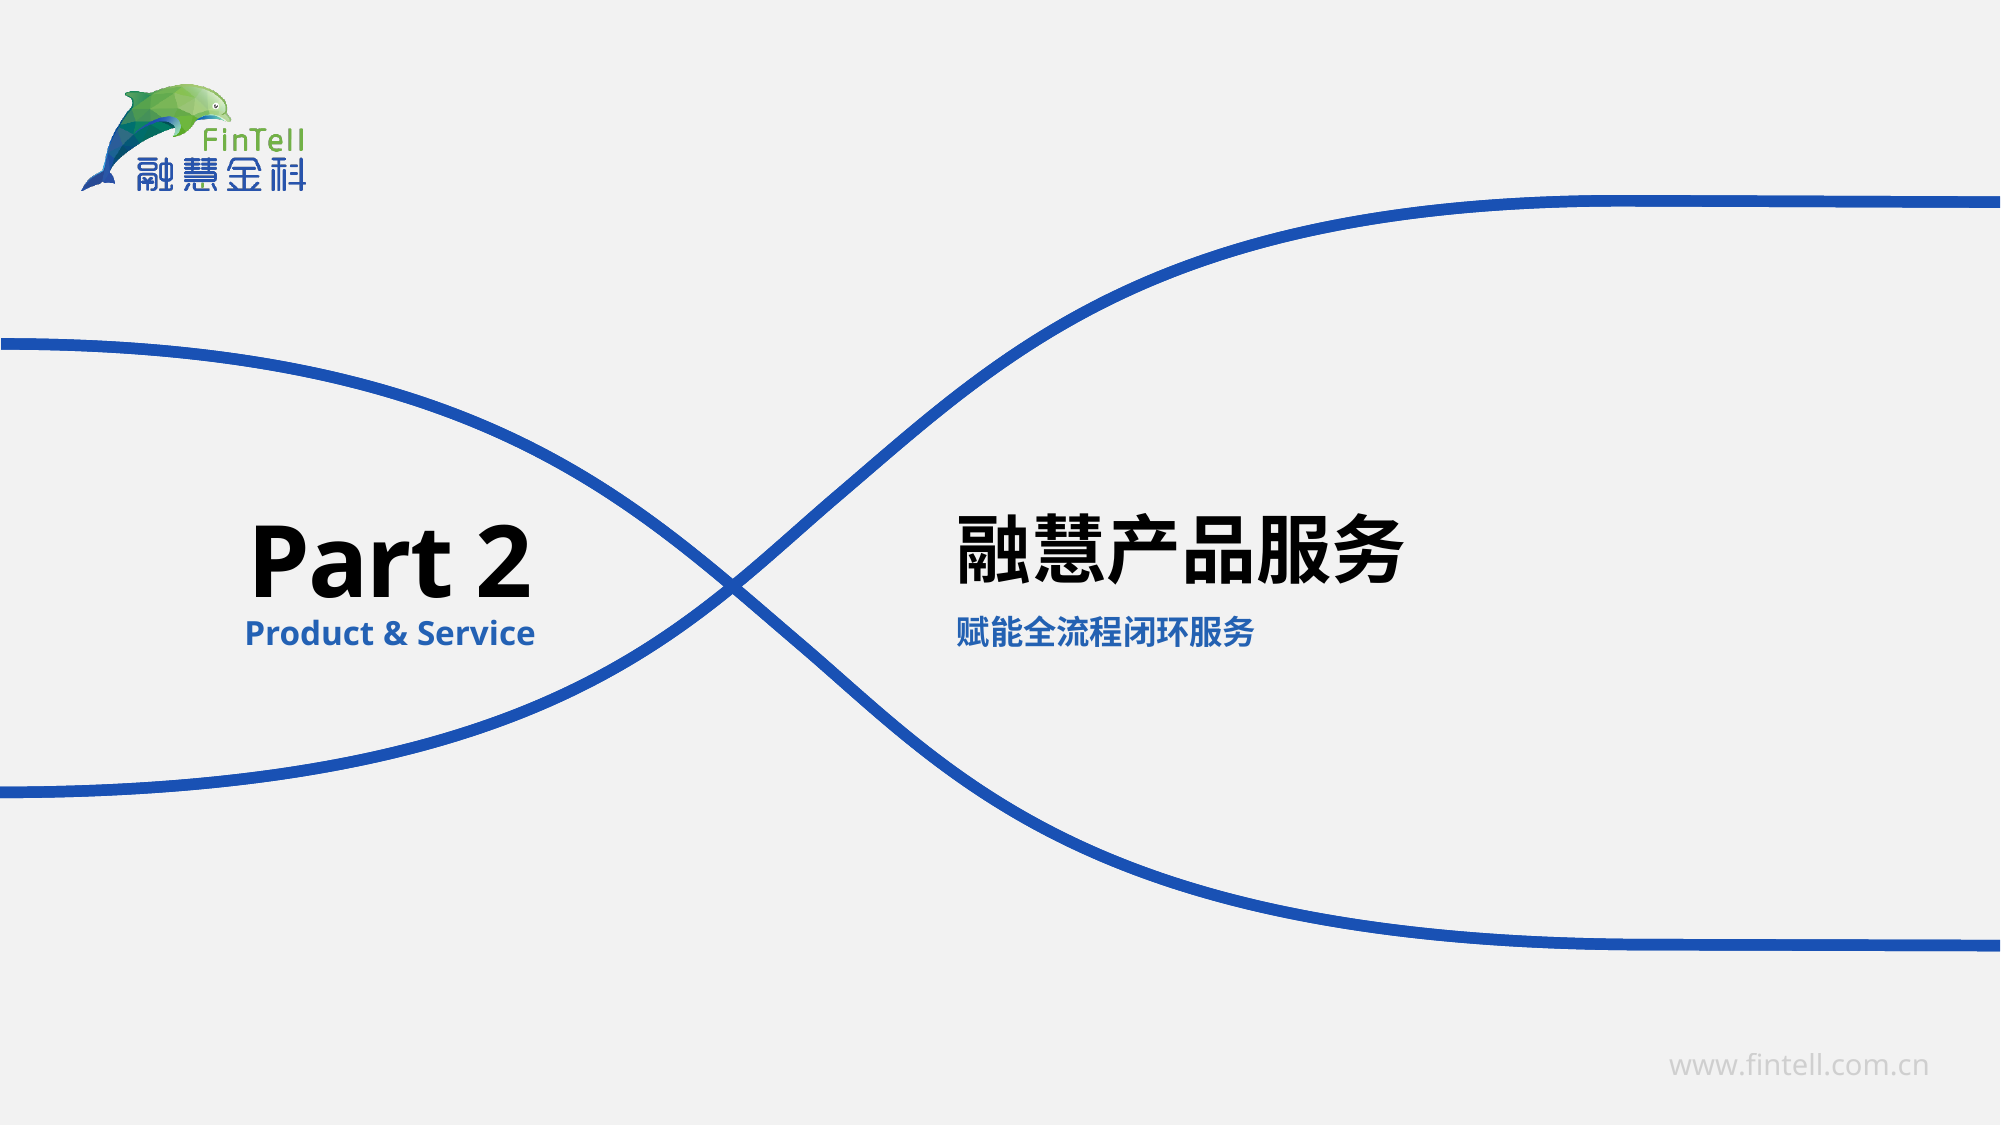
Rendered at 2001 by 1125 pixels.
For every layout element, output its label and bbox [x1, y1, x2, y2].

text_box [0, 200, 2000, 946]
picture [81, 84, 306, 191]
